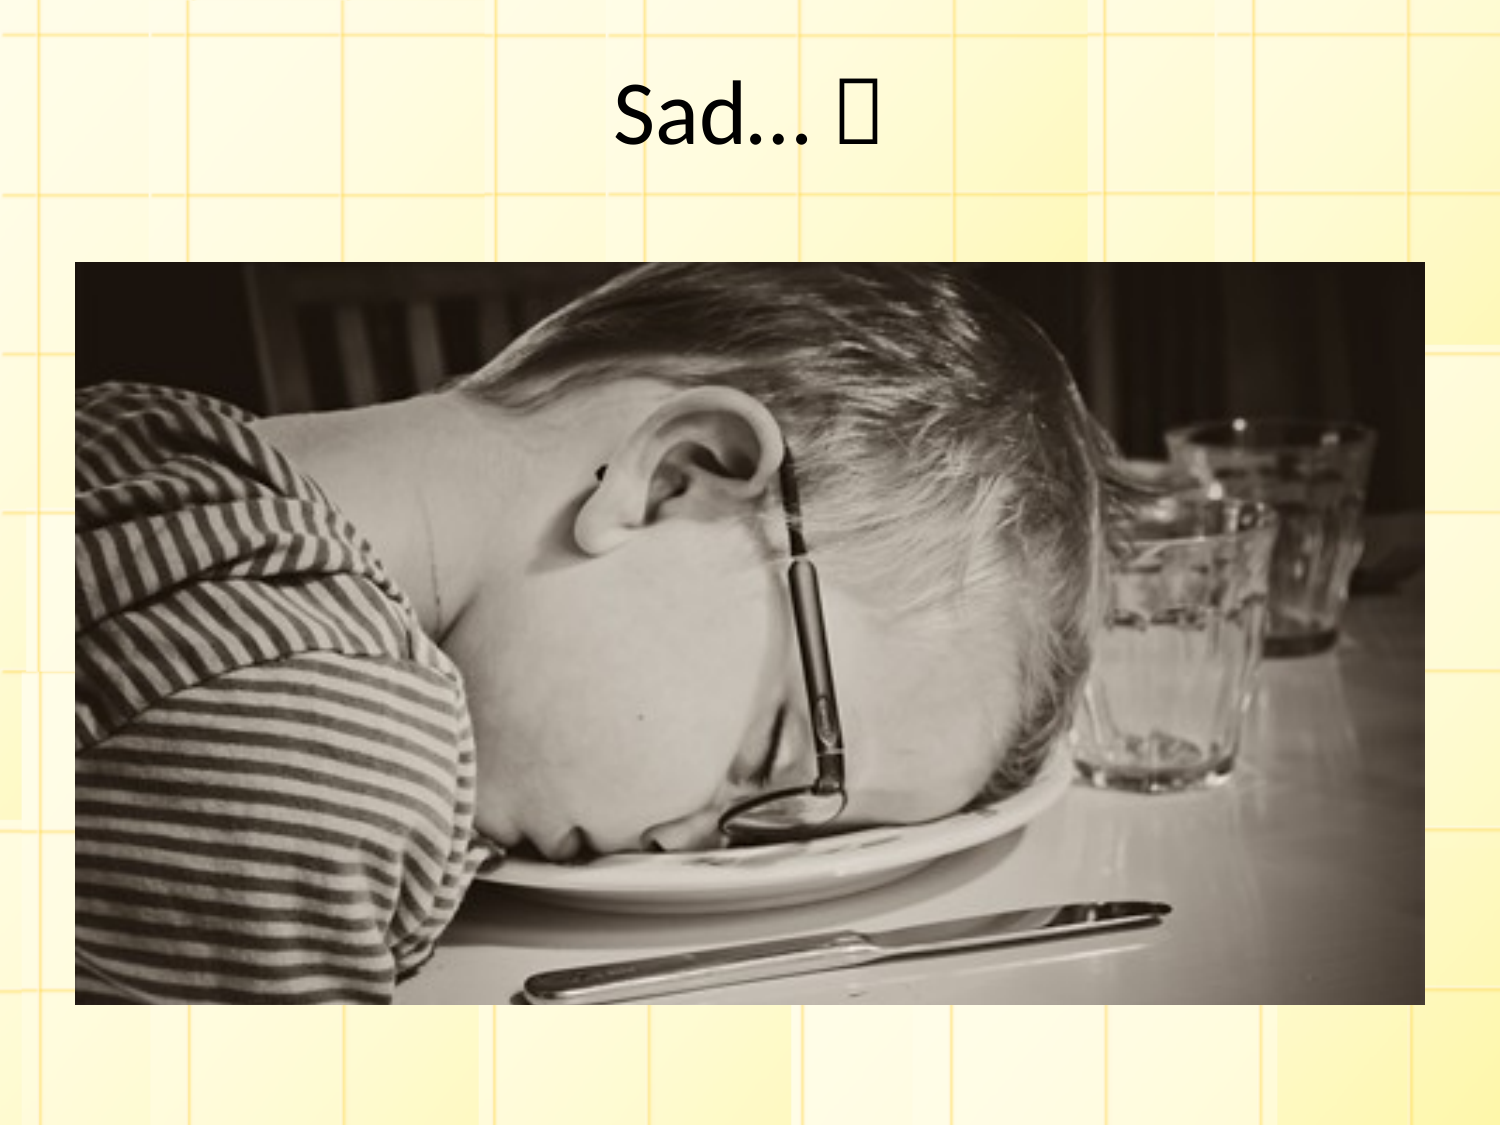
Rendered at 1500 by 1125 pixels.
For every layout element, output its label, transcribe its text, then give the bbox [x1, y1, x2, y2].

title Sad…  [75, 45, 1425, 233]
picture [0, 0, 1500, 1125]
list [74, 262, 1426, 1006]
